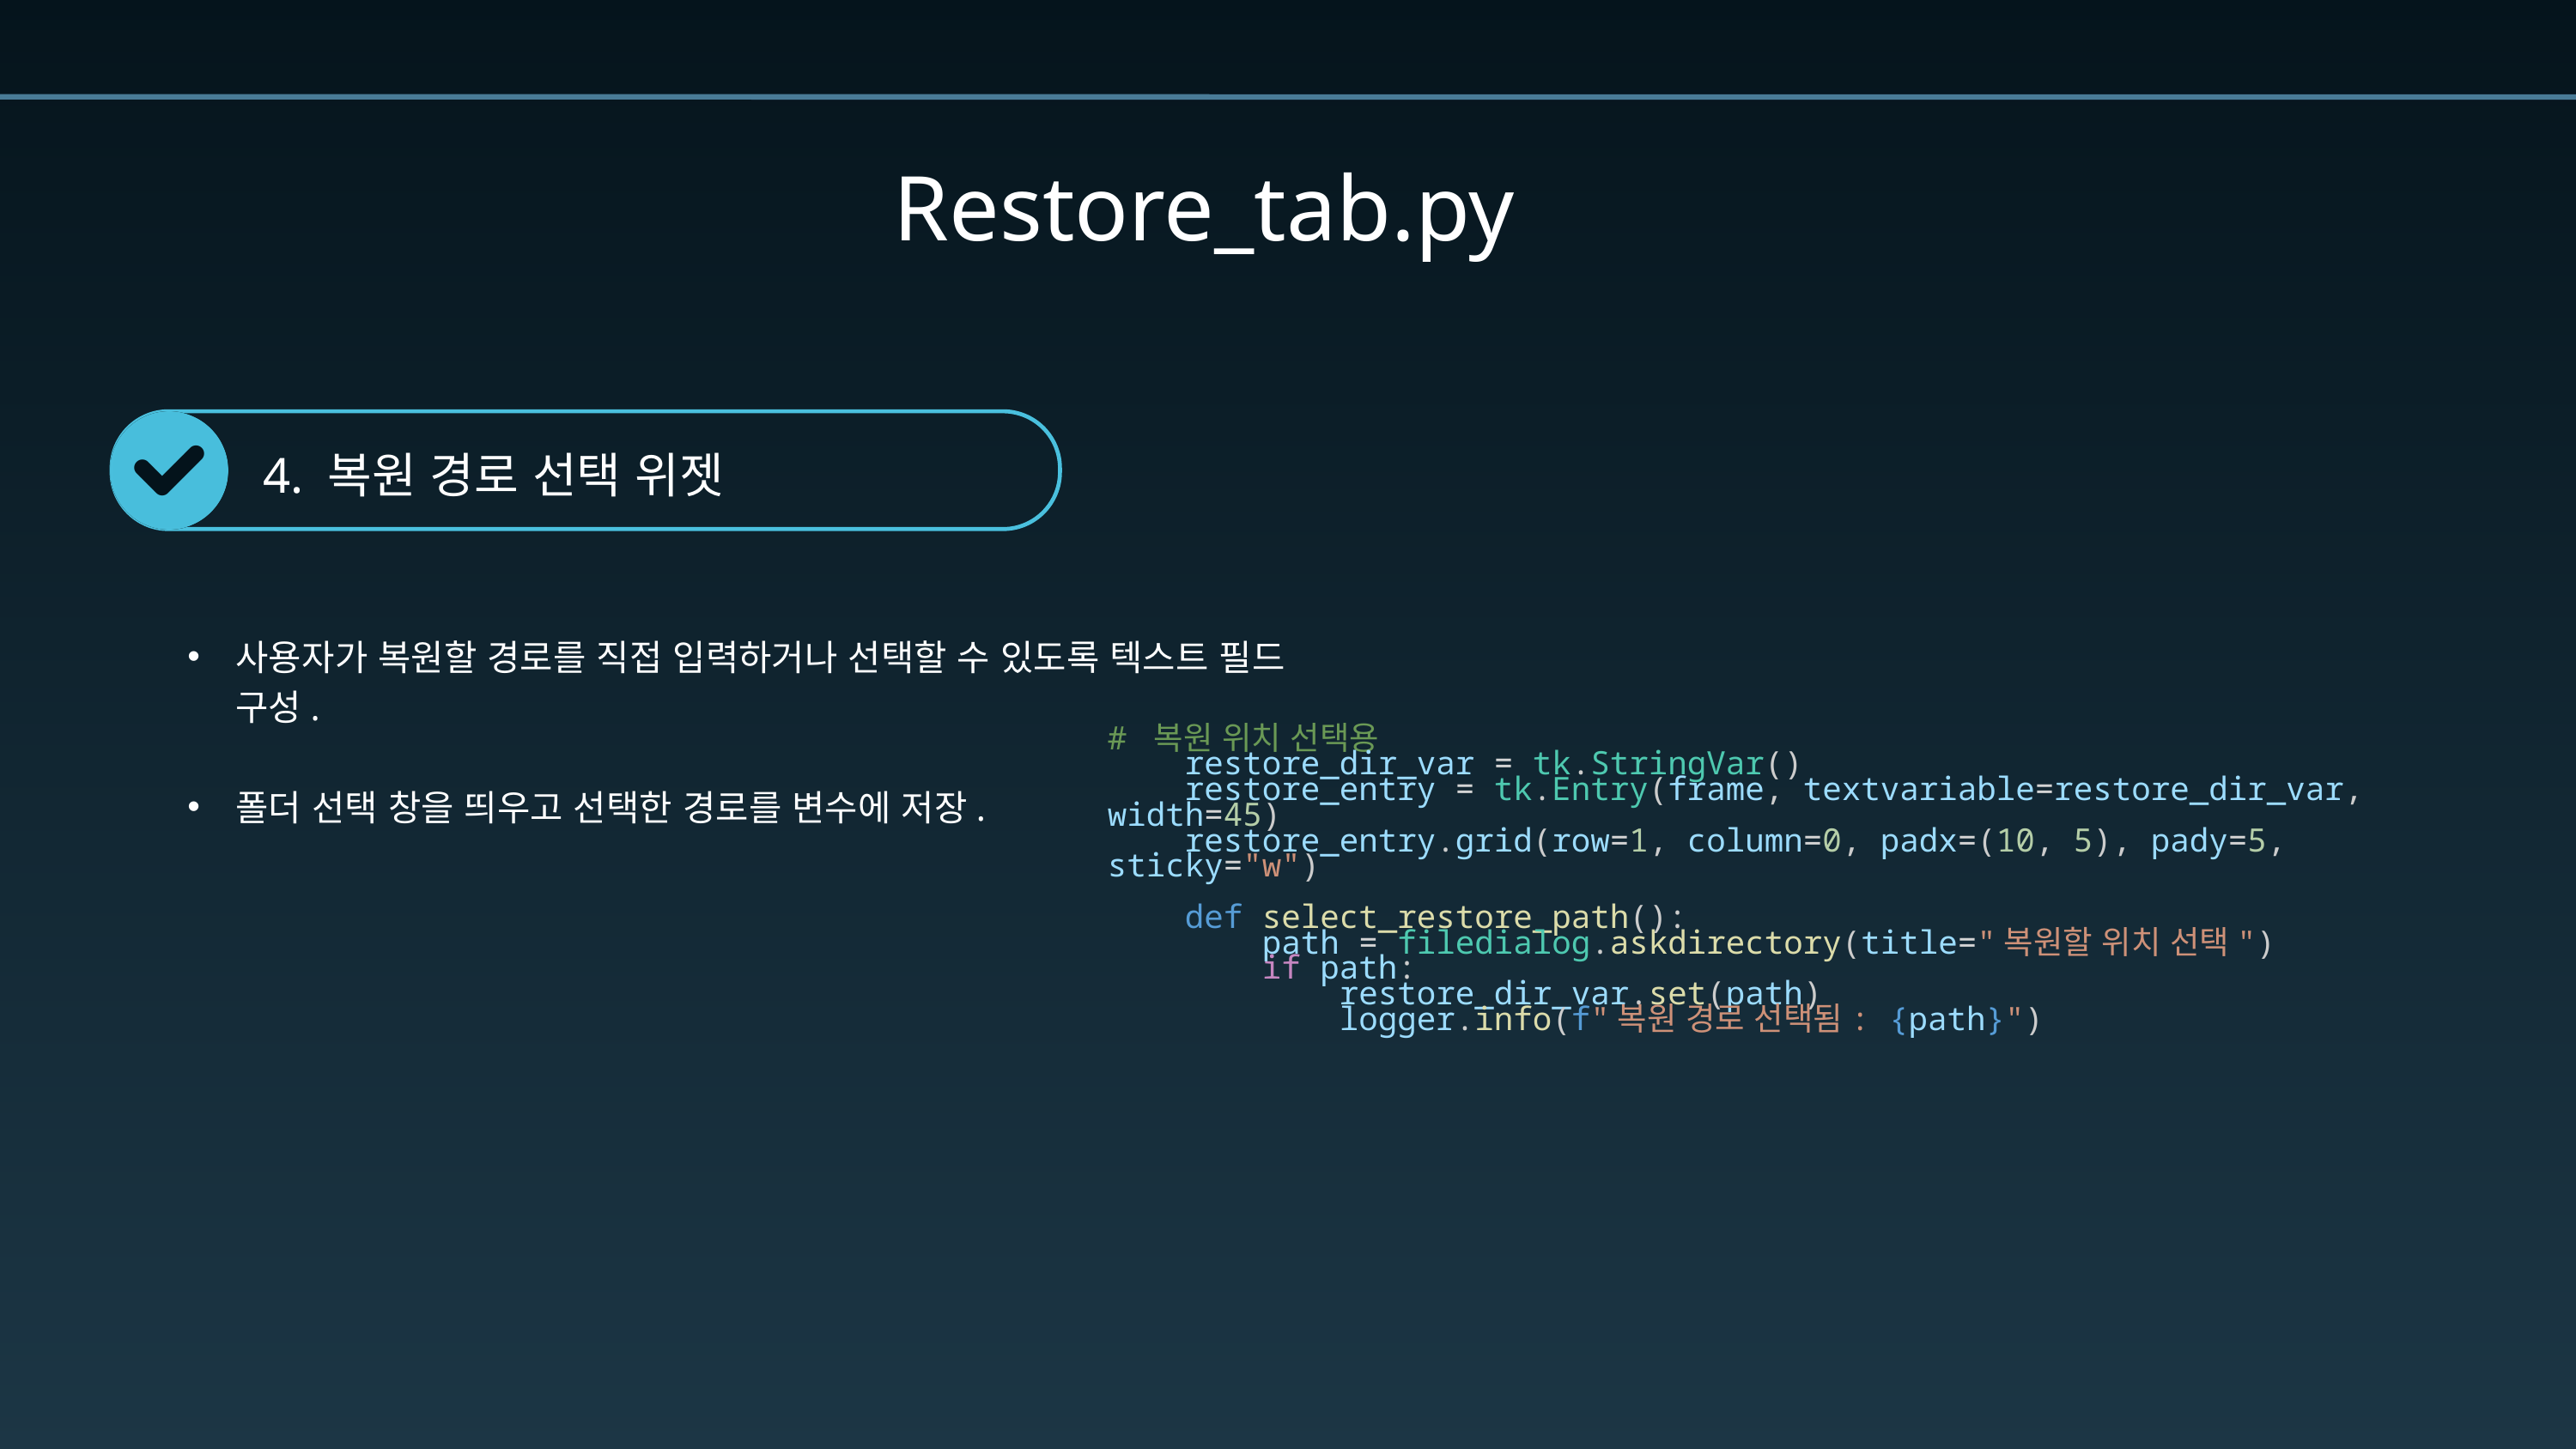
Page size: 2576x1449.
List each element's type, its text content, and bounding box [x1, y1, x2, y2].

text_box # 복원 위치 선택용 restore_dir_var = tk.StringVar() restore_entry = tk.Entry(frame, textvariable=restore_dir_var, width=45) restore_entry.grid(row=1, column=0, padx=(10, 5), pady=5, sticky="w") def select_restore_path(): path = filedialog.askdirectory(title="복원할 위치 선택") if path: restore_dir_var.set(path) logger.info(f"복원 경로 선택됨: {path}") [1095, 724, 2470, 1043]
text_box 사용자가 복원할 경로를 직접 입력하거나 선택할 수 있도록 텍스트 필드 구성. 폴더 선택 창을 띄우고 선택한 경로를 변수에 저장. [187, 627, 1331, 828]
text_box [111, 410, 1060, 530]
text_box Restore_tab.py [192, 151, 2216, 259]
